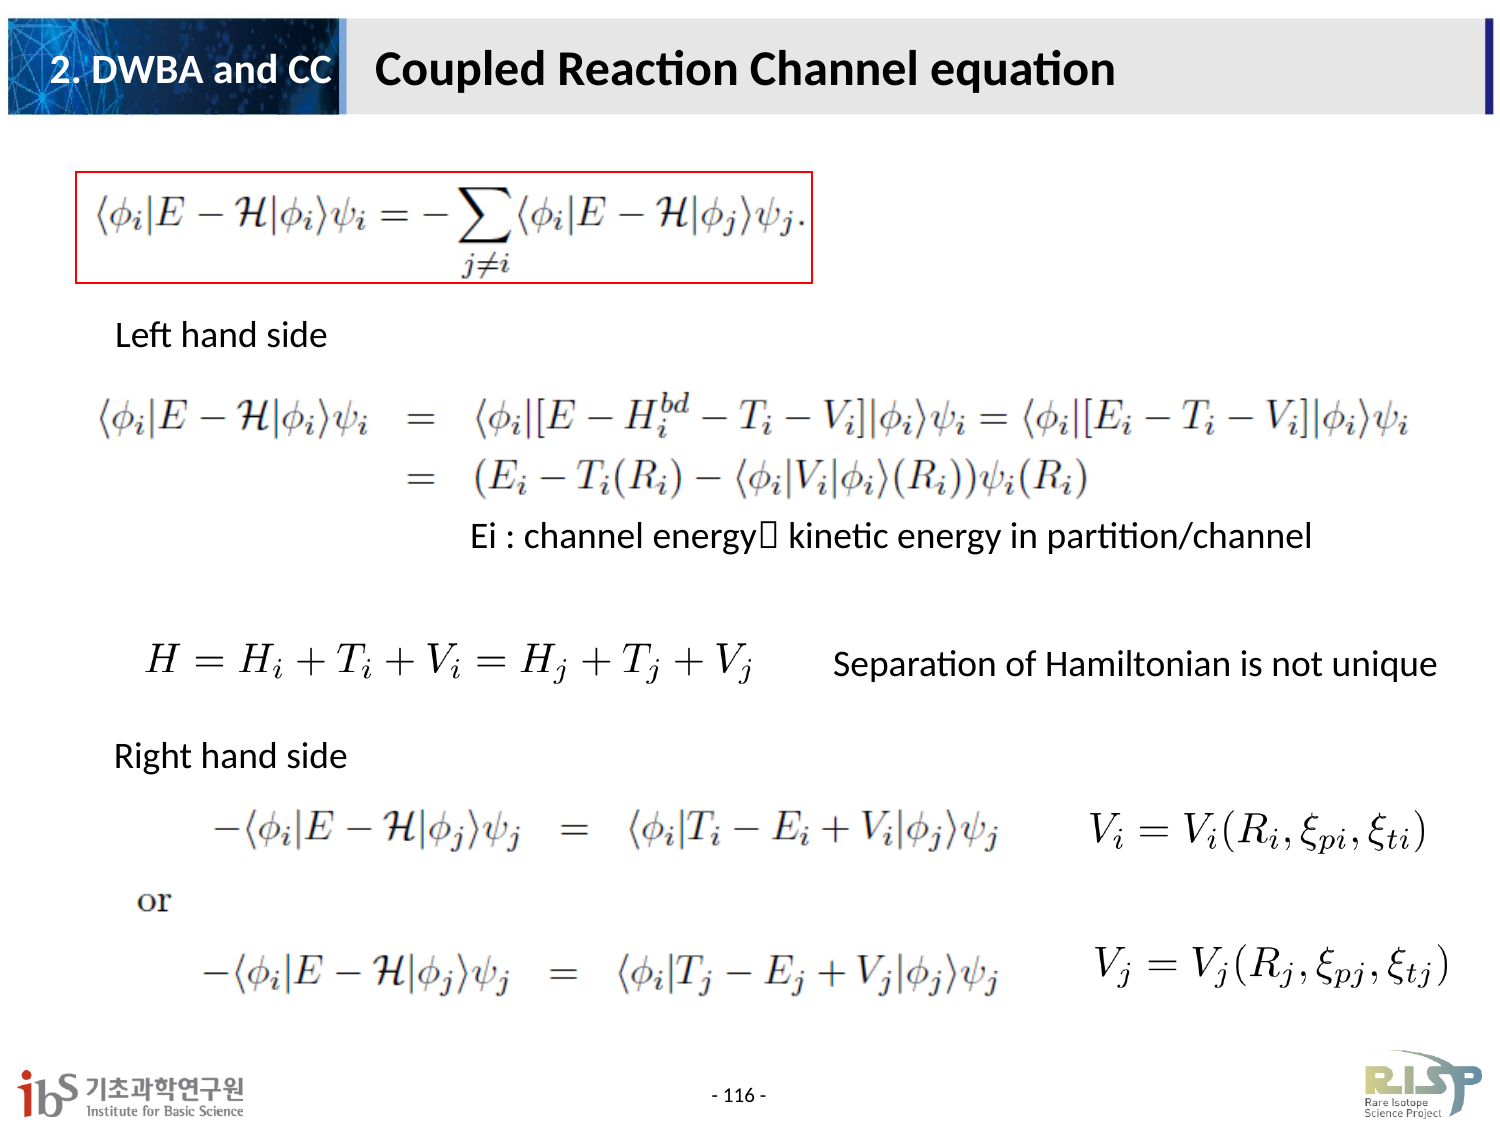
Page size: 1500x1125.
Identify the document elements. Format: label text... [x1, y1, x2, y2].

picture [1090, 810, 1424, 854]
picture [1095, 944, 1447, 988]
picture [2, 10, 1500, 130]
picture [17, 1070, 243, 1117]
picture [105, 783, 1010, 1012]
text_box Right hand side [99, 724, 364, 784]
picture [82, 375, 1418, 514]
picture [145, 643, 751, 684]
picture [1364, 1049, 1482, 1119]
picture [76, 172, 812, 282]
text_box Left hand side [100, 302, 344, 363]
text_box Separation of Hamiltonian is not unique [818, 631, 1454, 692]
text_box Ei : channel energy kinetic energy in partition/channel [455, 514, 1329, 564]
